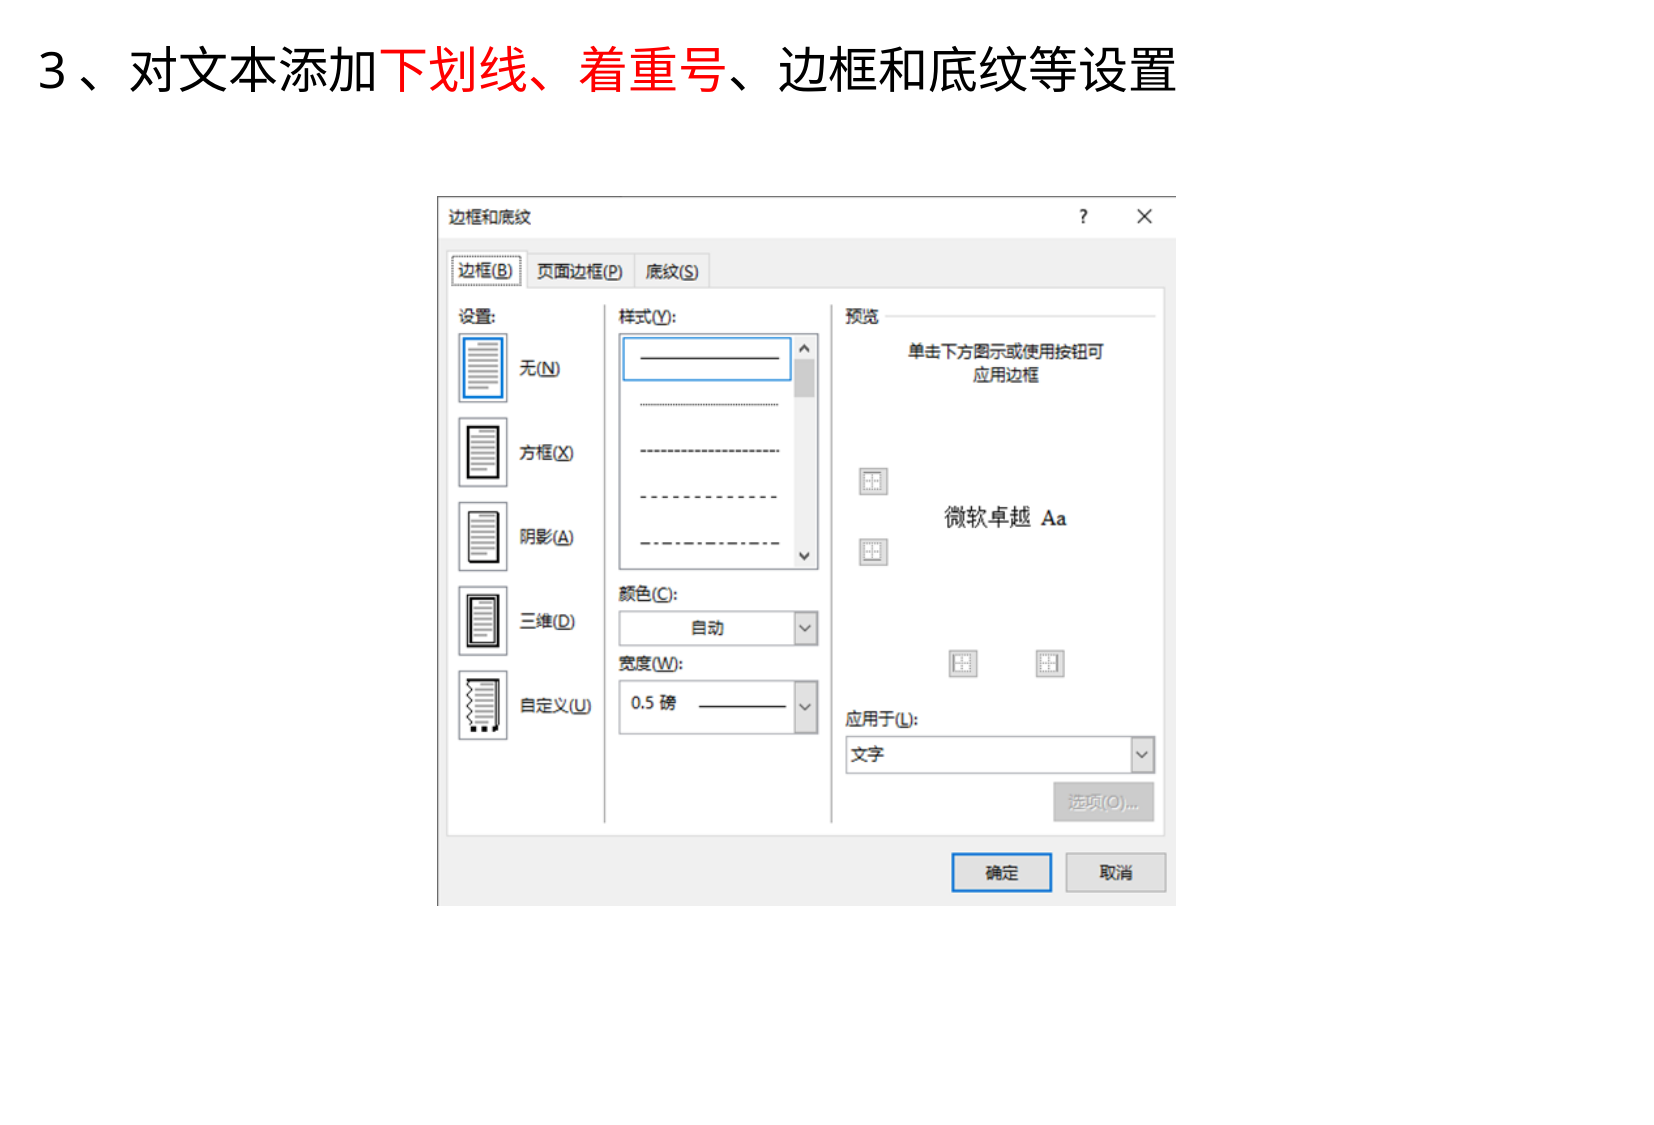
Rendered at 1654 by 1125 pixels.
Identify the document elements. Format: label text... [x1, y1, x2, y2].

picture [436, 196, 1176, 906]
text_box 3、对文本添加下划线、着重号、边框和底纹等设置 [23, 30, 1194, 106]
